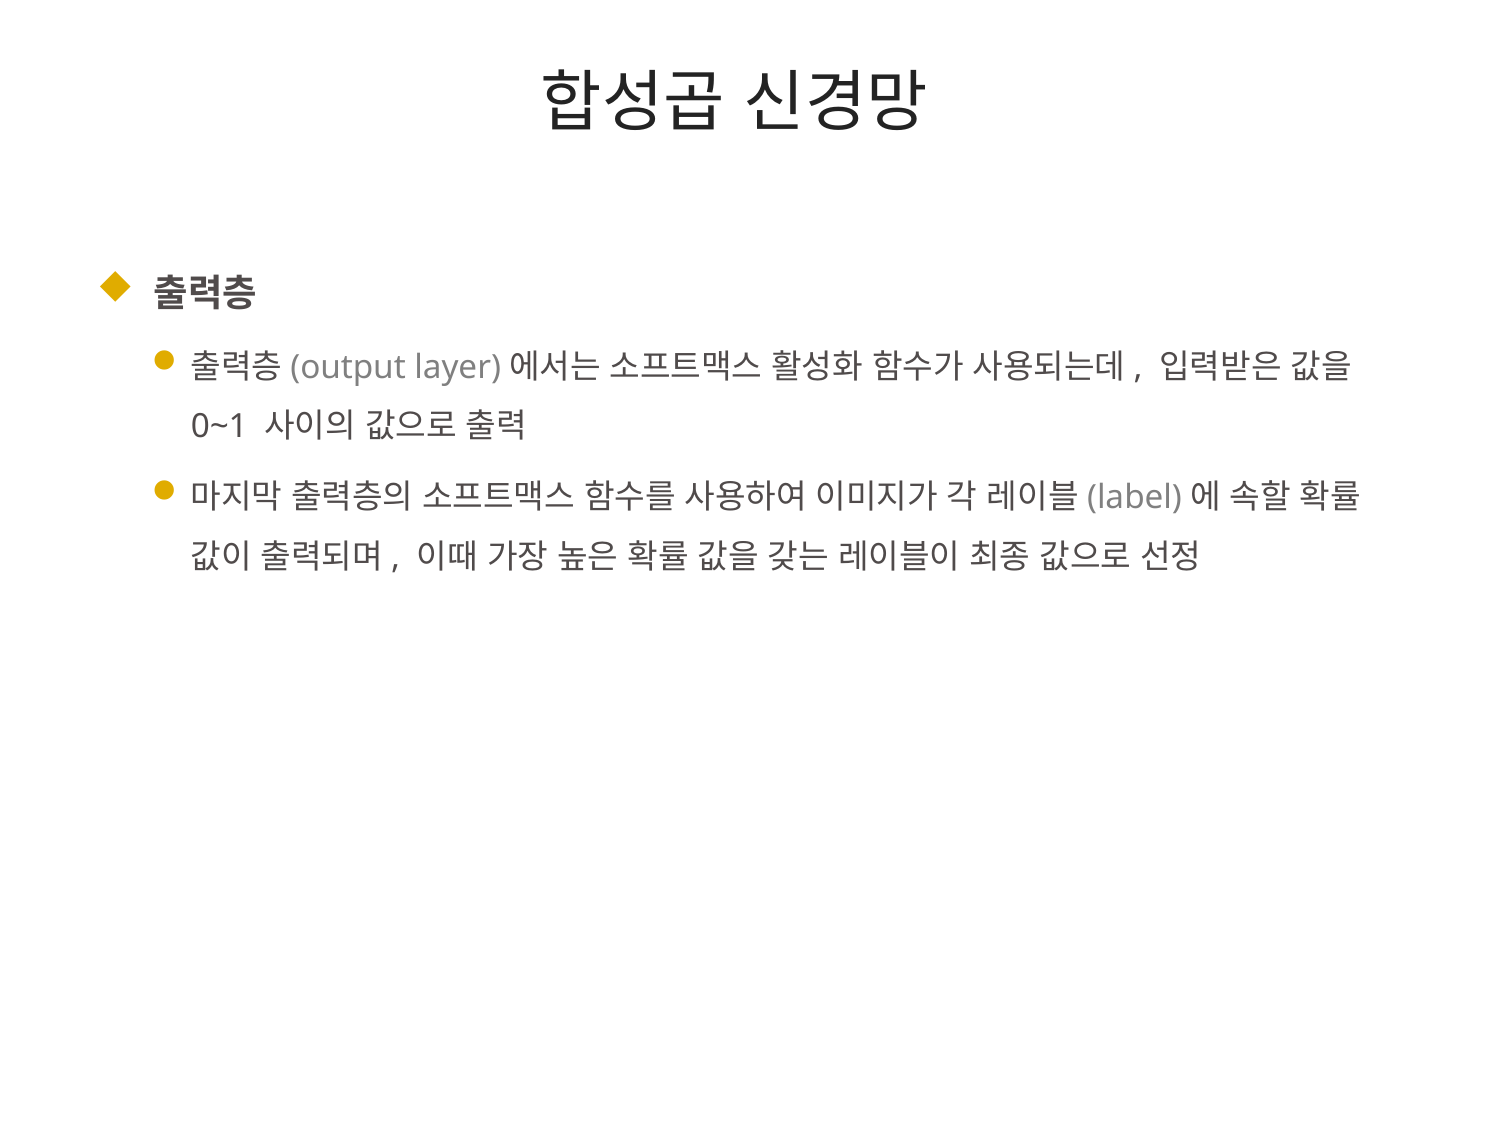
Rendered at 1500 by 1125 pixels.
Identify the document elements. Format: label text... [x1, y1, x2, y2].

list 출력층 출력층(output layer)에서는 소프트맥스 활성화 함수가 사용되는데, 입력받은 값을 0~1 사이의 값으로 출력 마지막 출력층의 소프트맥스 함수를 사용하여 이미지가 각 레이블(label)에 속할 확률 값이 출력되며, 이때 가장 높은 확률 값을 갖는 레이블이 최종 값으로 선정 [81, 239, 1412, 1054]
title 합성곱 신경망 [525, 42, 1043, 146]
